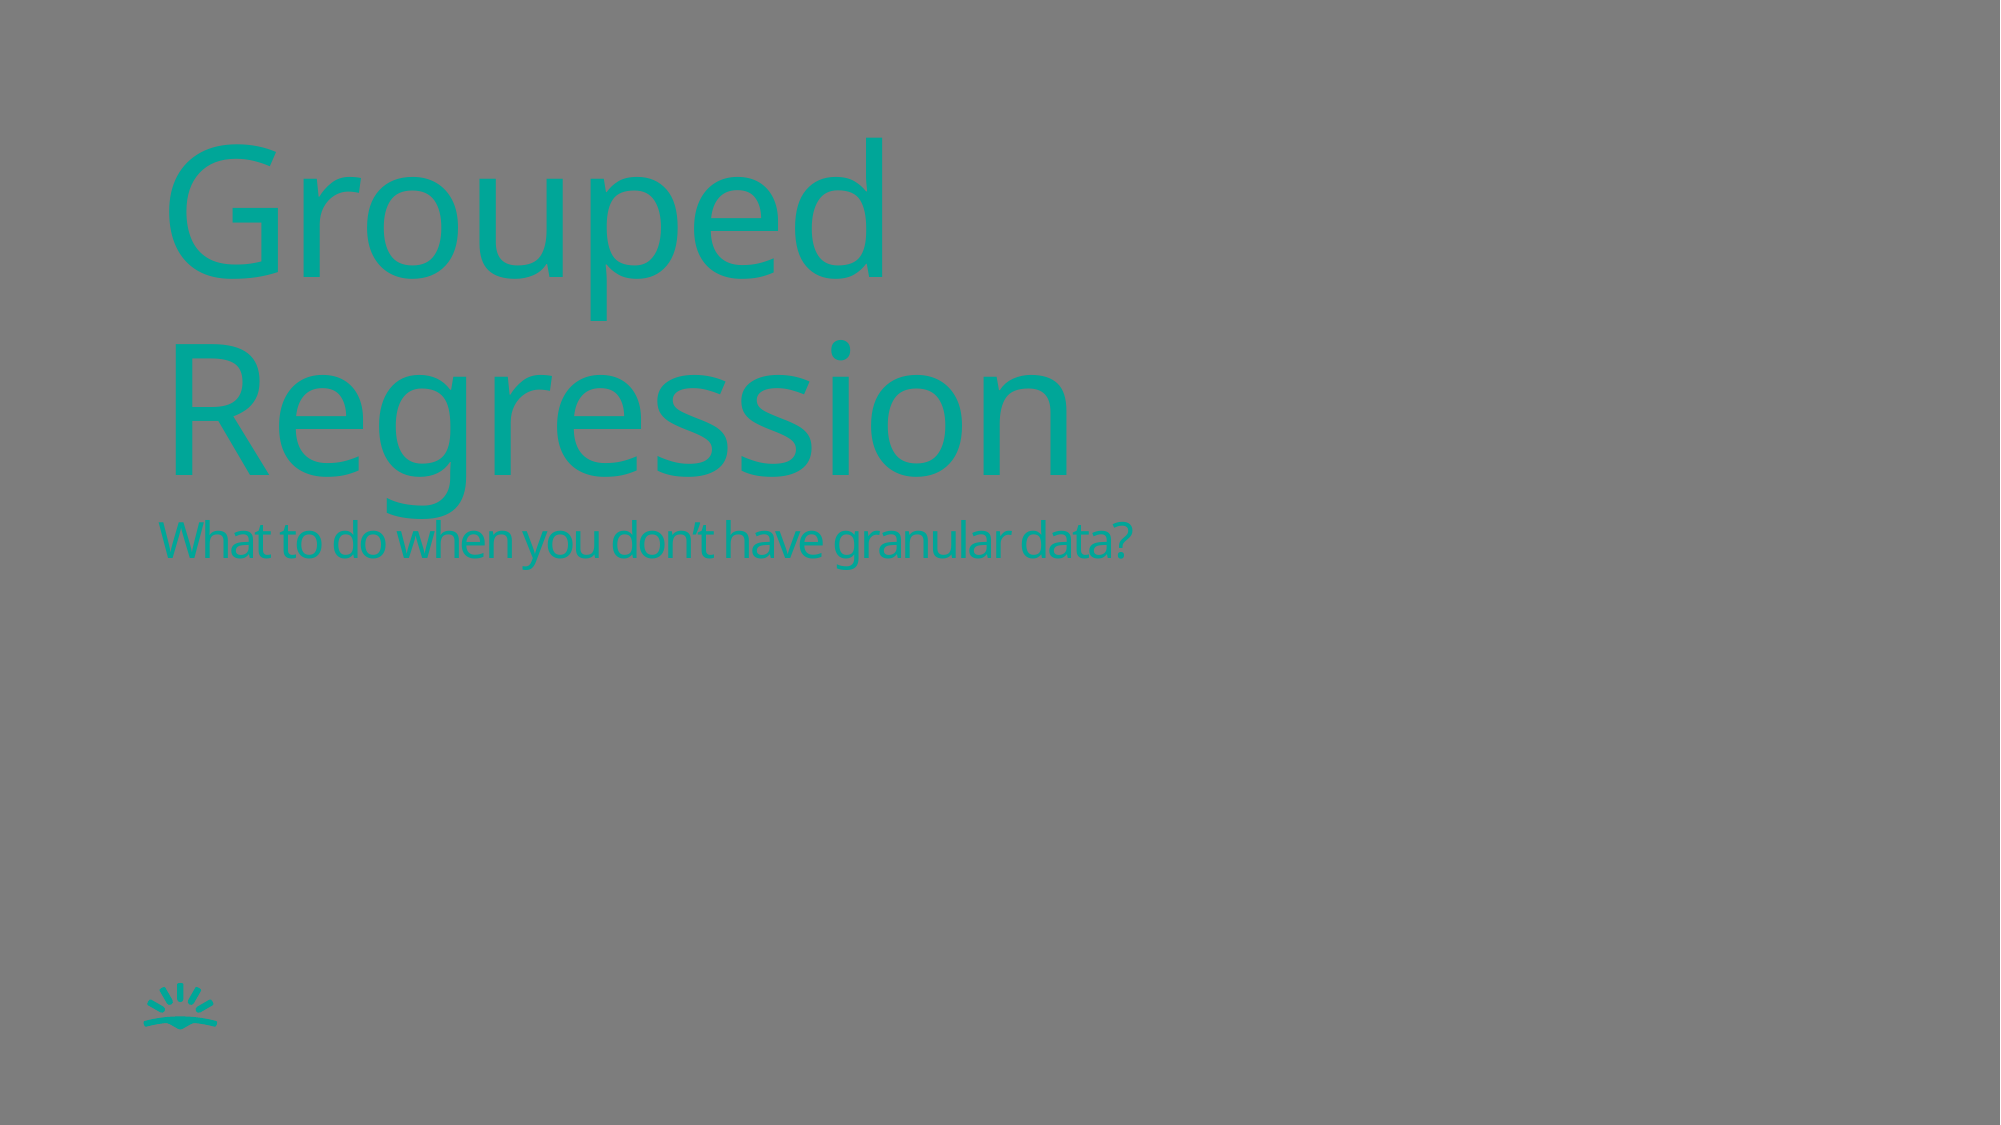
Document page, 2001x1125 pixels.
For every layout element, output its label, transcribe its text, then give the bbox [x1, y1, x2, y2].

title Grouped Regression What to do when you don’t have granular data? [143, 111, 1857, 1007]
